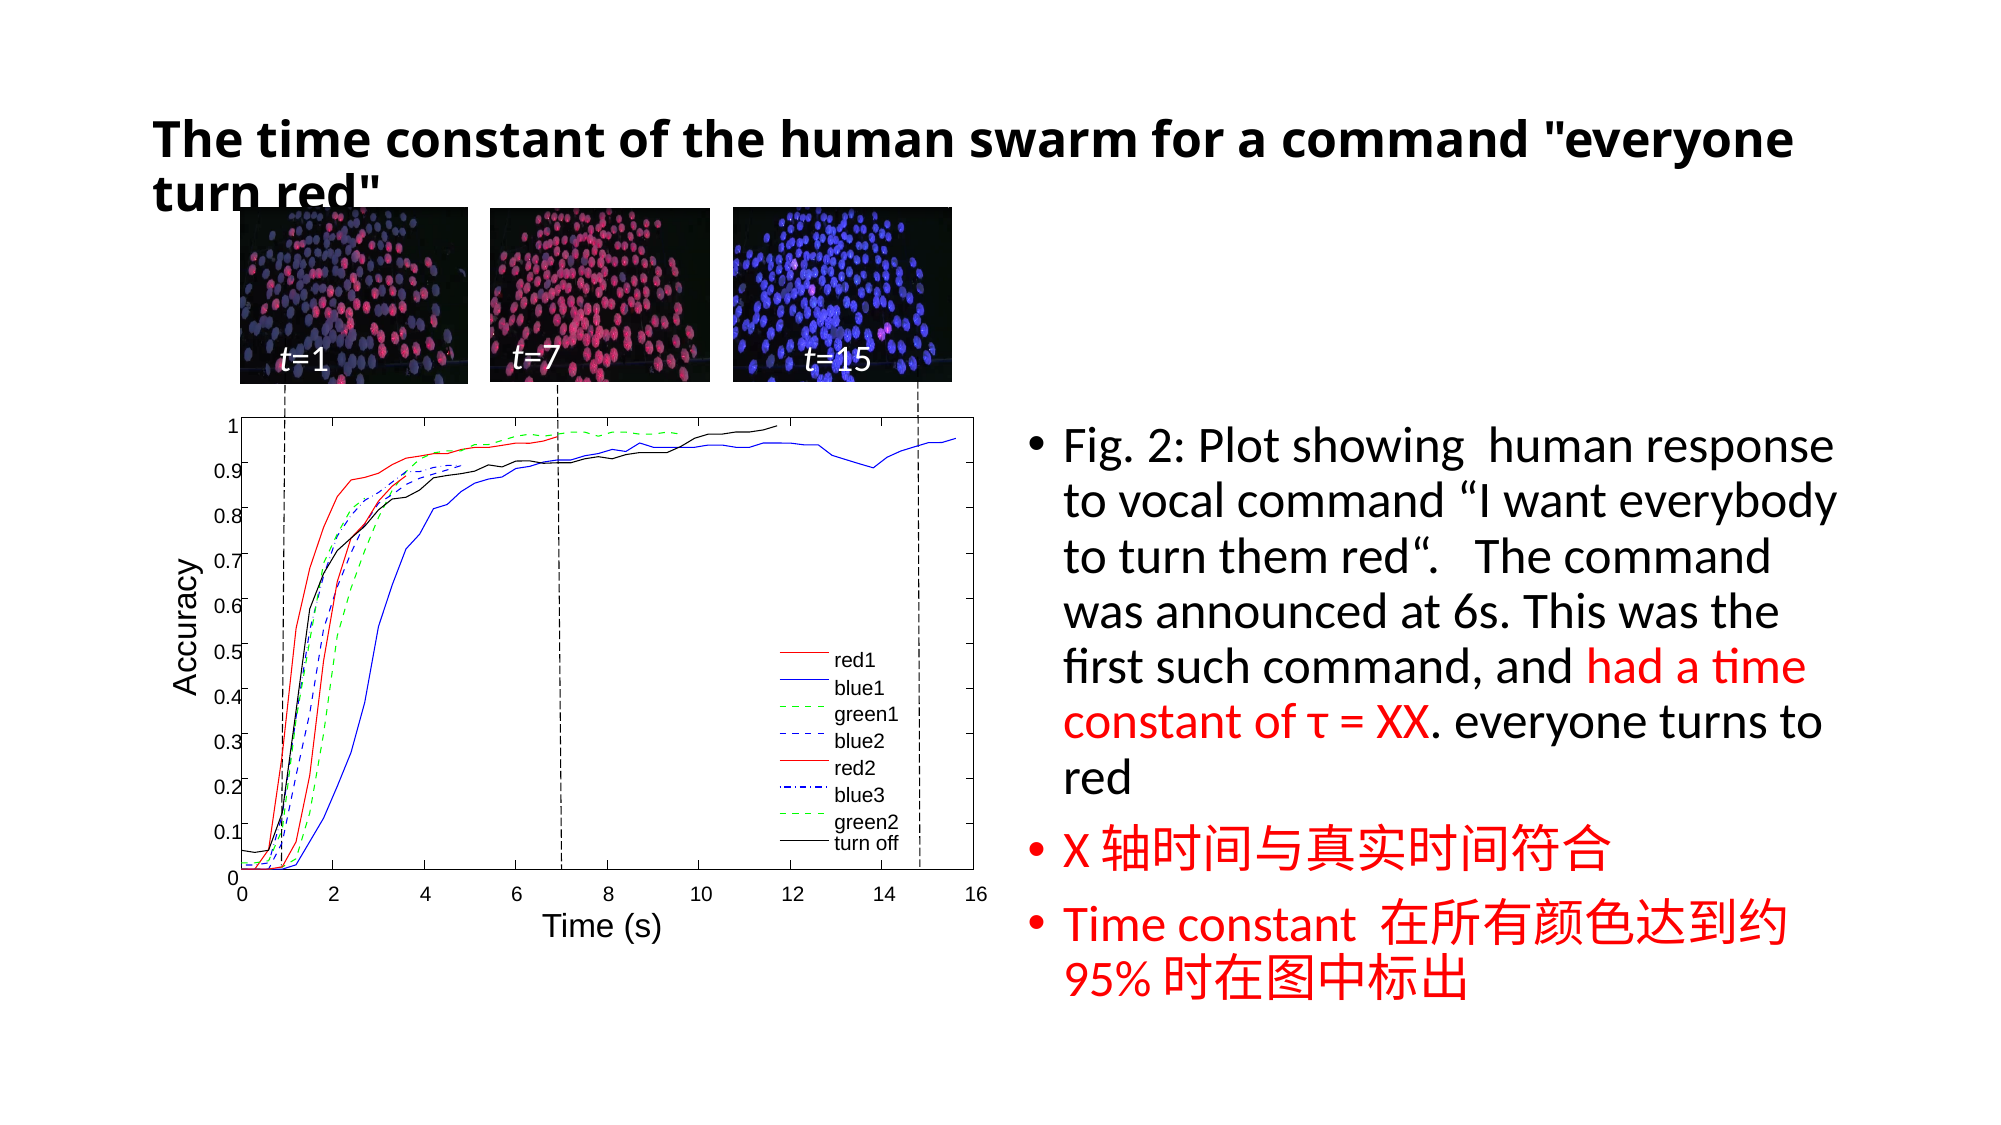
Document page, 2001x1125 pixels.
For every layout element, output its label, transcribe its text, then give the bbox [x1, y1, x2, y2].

text_box t=15 [788, 382, 893, 387]
picture [733, 207, 952, 382]
title The time constant of the human swarm for a command "everyone turn red" [137, 59, 1863, 278]
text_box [160, 410, 989, 925]
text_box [281, 338, 286, 410]
picture [240, 207, 468, 384]
list Fig. 2: Plot showing human response to vocal command “I want everybody to turn them red“. The command was announced at 6s. This was the first such command, and had a time constant of τ = XX. everyone turns to red X轴时间与真实时间符合 Time constant 在所有颜色达到约95%时在图中标出 [1012, 410, 1863, 1016]
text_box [557, 385, 562, 410]
picture [490, 208, 710, 382]
